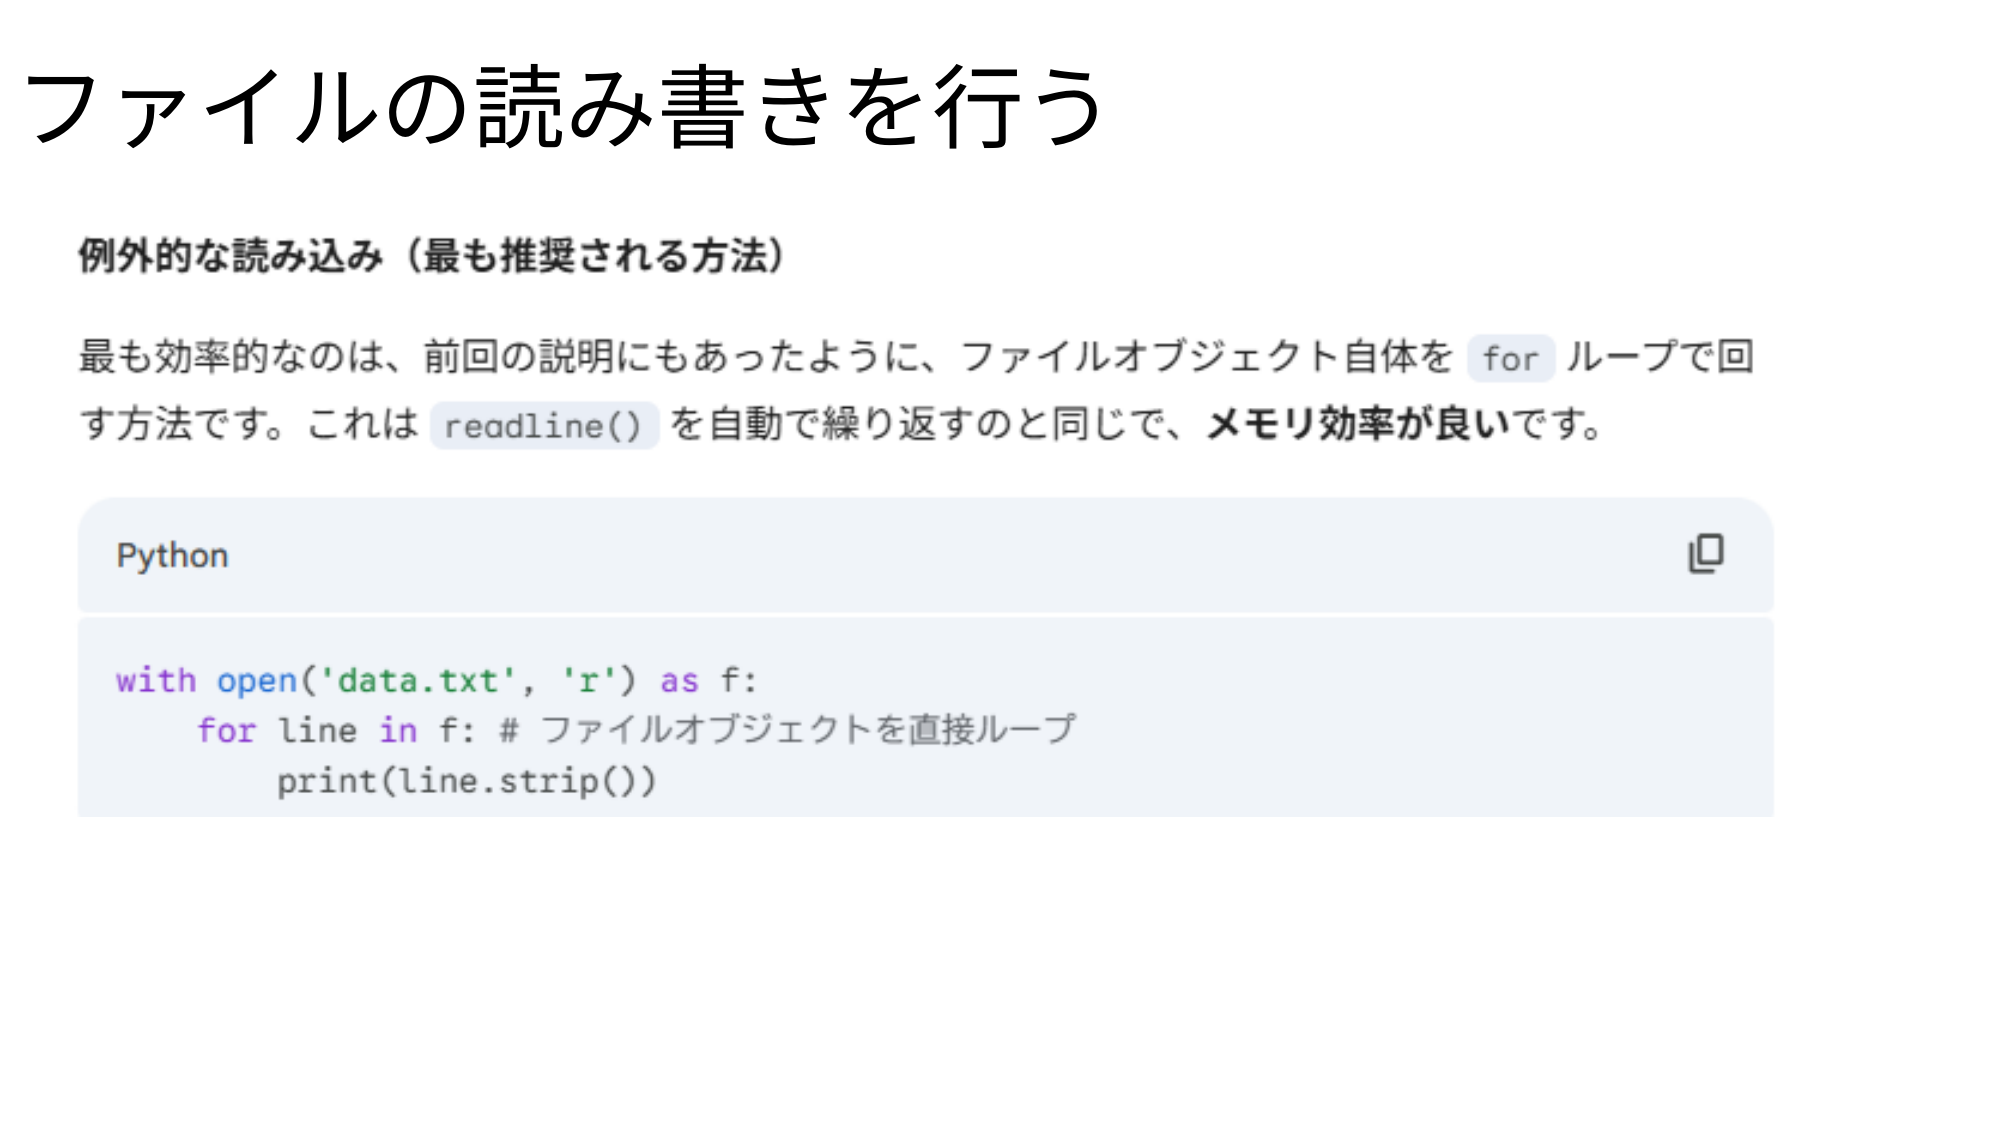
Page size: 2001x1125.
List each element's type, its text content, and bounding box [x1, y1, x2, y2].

title ファイルの読み書きを行う [0, 3, 1725, 221]
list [56, 219, 1789, 818]
